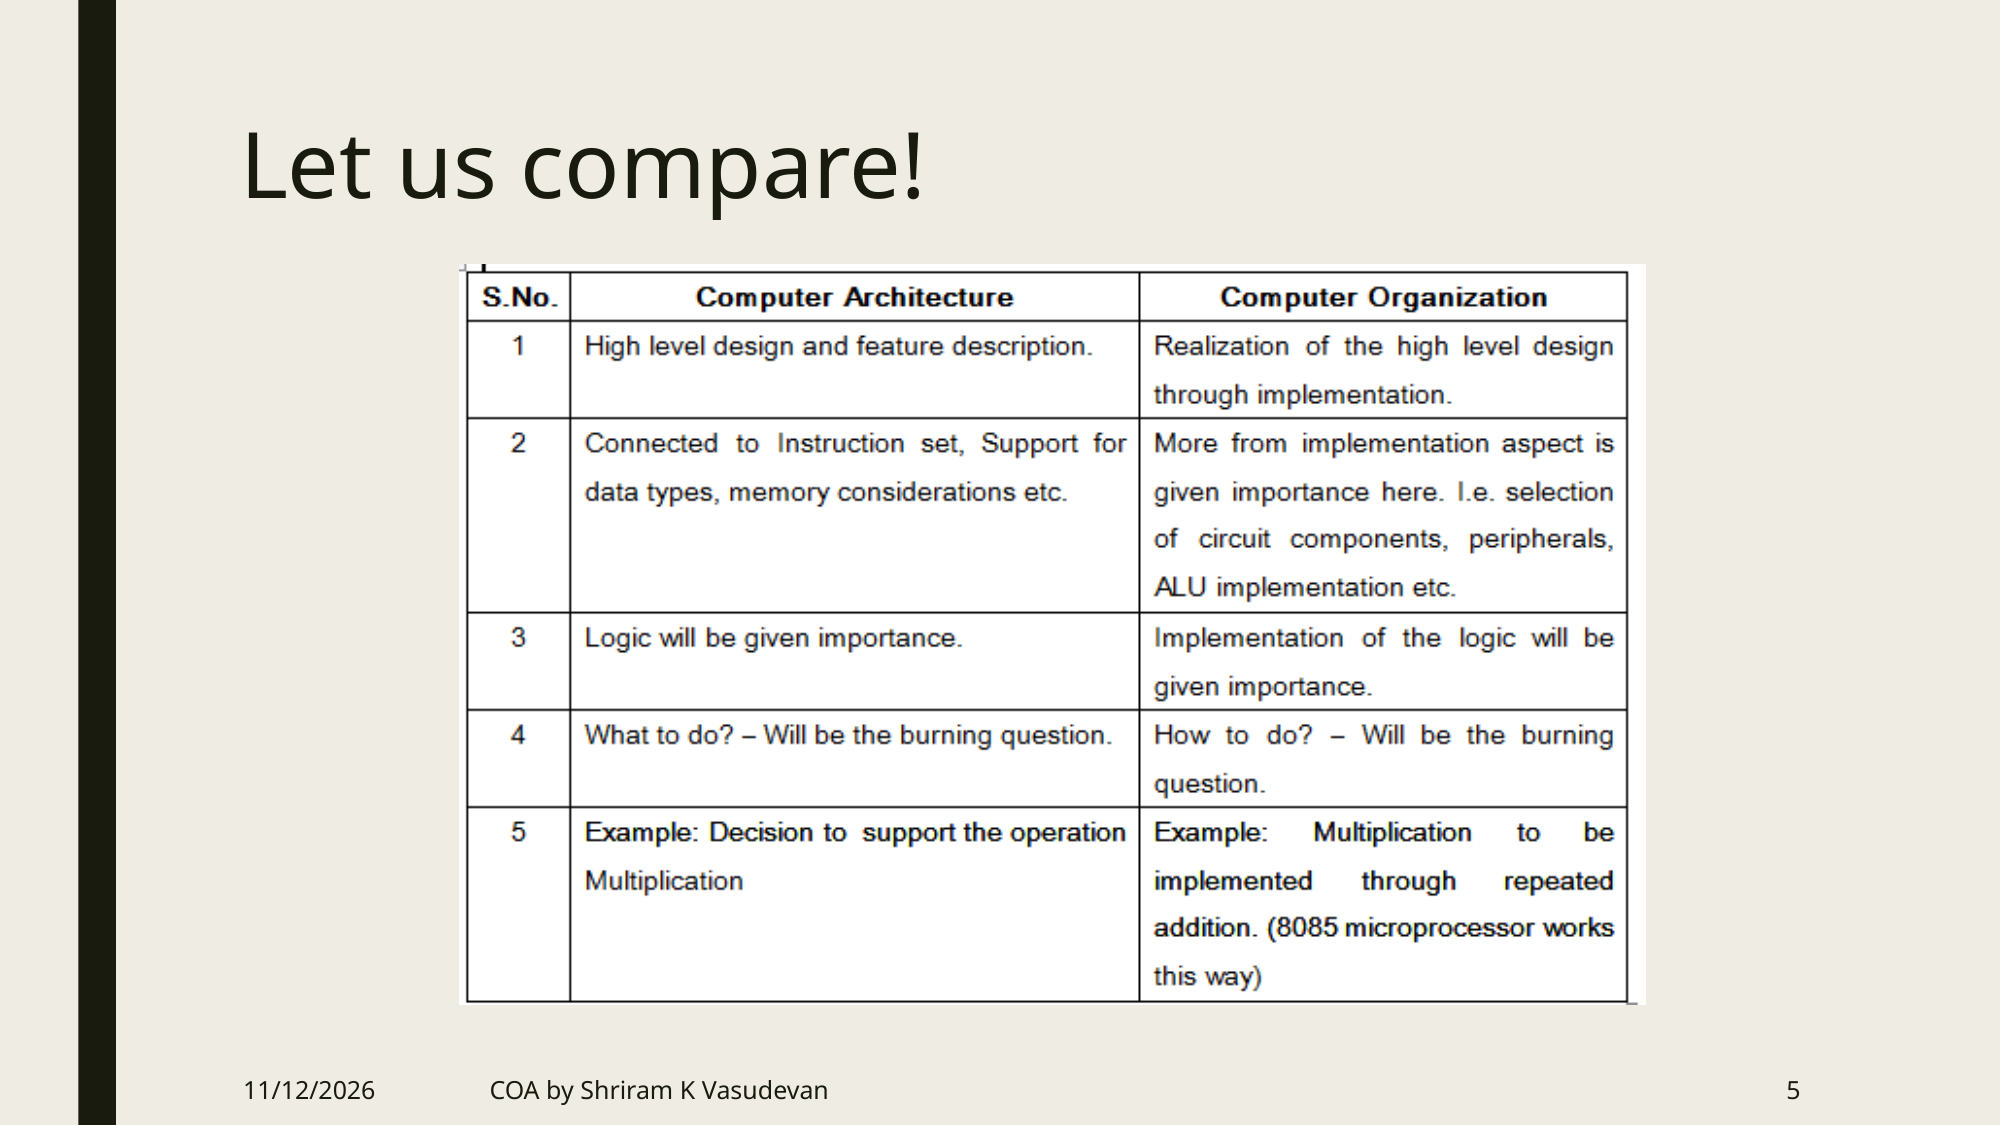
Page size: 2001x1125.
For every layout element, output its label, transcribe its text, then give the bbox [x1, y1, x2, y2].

picture [459, 264, 1646, 1005]
title Let us compare! [225, 112, 1800, 357]
footer COA by Shriram K Vasudevan [474, 1058, 1505, 1125]
slide_number 5 [1553, 1058, 1816, 1125]
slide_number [228, 1058, 426, 1125]
